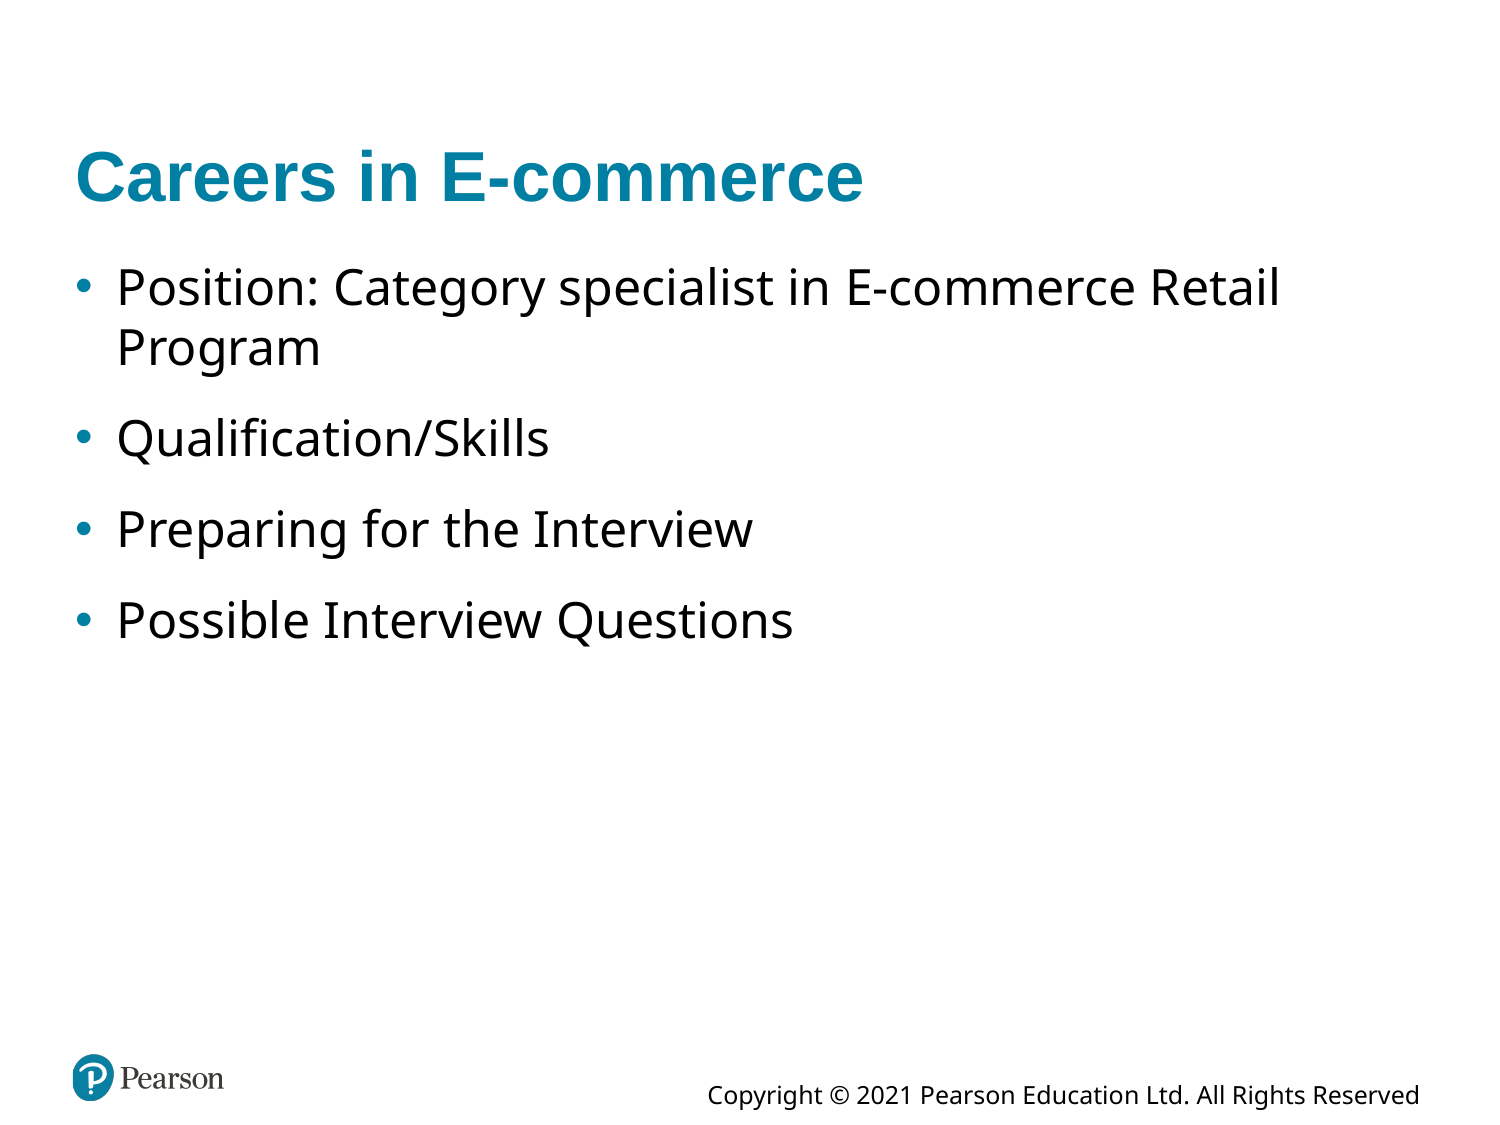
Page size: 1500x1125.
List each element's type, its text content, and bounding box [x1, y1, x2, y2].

title Careers in E-commerce [75, 35, 1425, 216]
picture [80, 1063, 106, 1088]
picture [98, 1054, 224, 1101]
picture [72, 1054, 88, 1070]
picture [72, 1087, 83, 1101]
list Position: Category specialist in E-commerce Retail Program Qualification/Skills Preparing for the Interview Possible Interview Questions [75, 255, 1425, 983]
